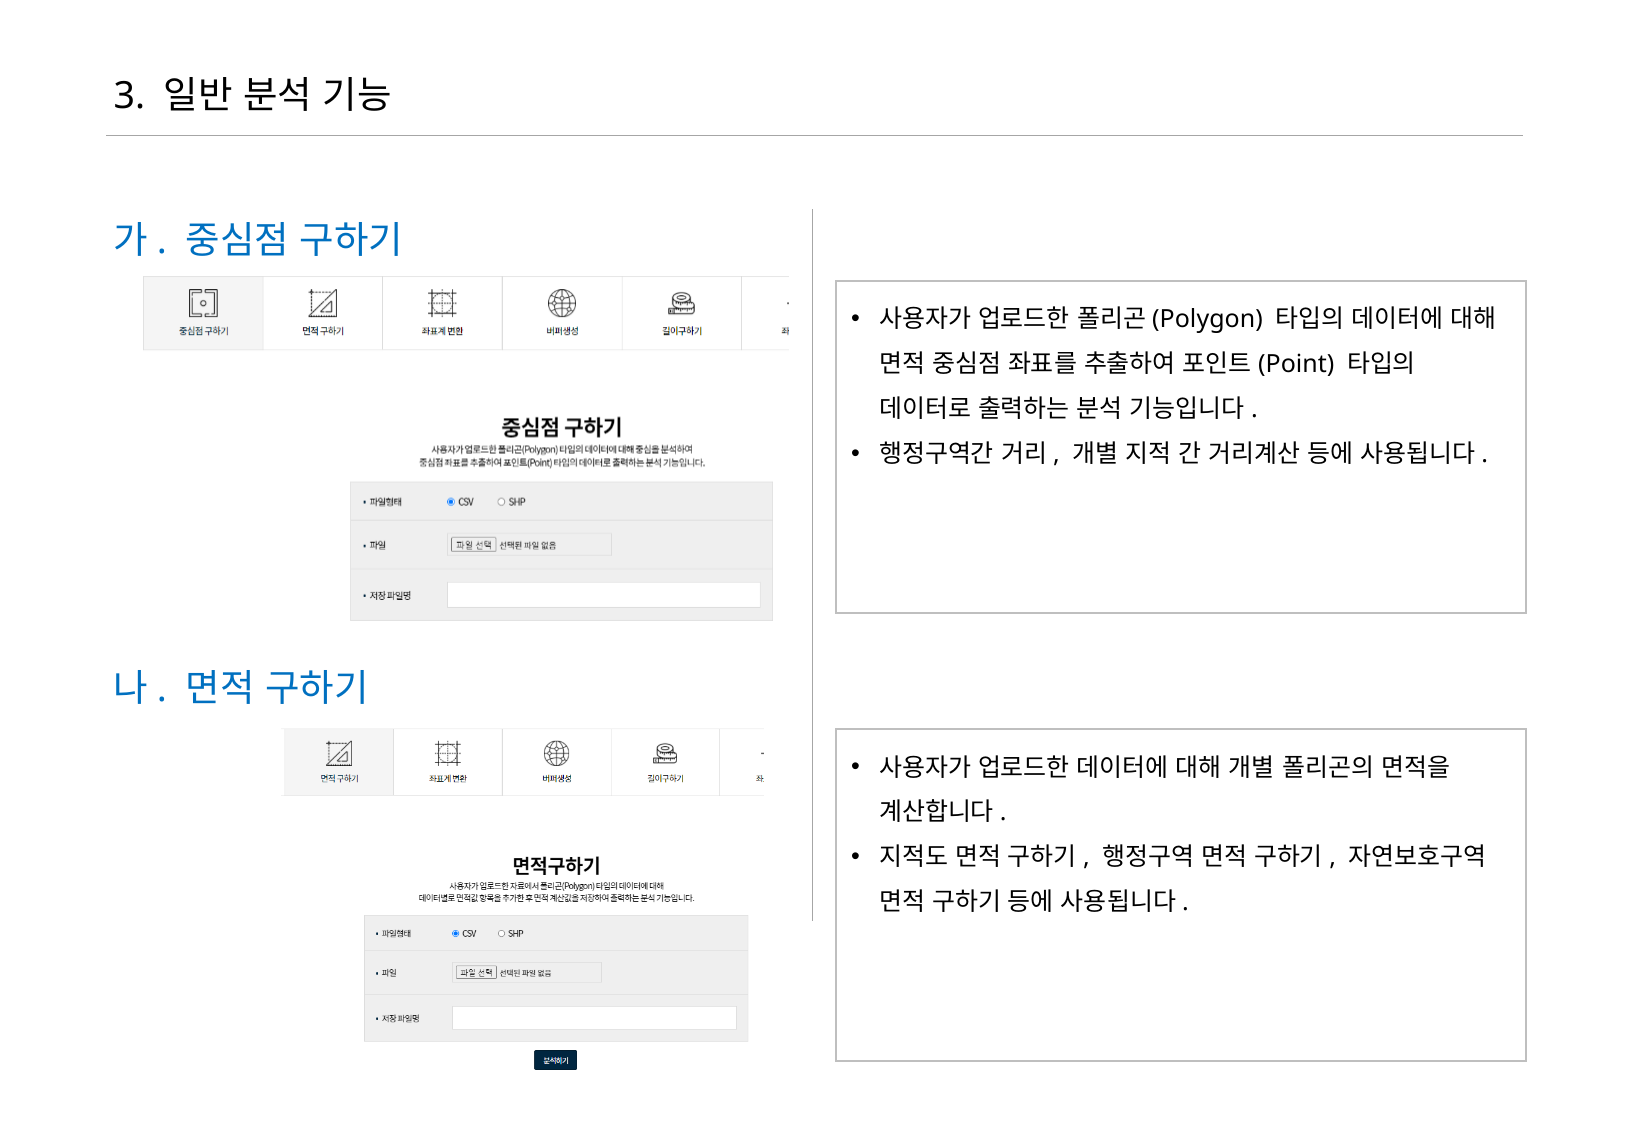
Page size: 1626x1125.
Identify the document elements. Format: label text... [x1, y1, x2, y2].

text_box 3. 일반 분석 기능 [98, 63, 831, 124]
text_box 사용자가 업로드한 폴리곤(Polygon) 타입의 데이터에 대해 면적 중심점 좌표를 추출하여 포인트(Point) 타입의 데이터로 출력하는 분석 기능입니다. 행정구역간 거리, 개별 지적 간 거리계산 등에 사용됩니다. [835, 280, 1527, 614]
text_box 나. 면적 구하기 [98, 656, 523, 717]
picture [126, 268, 789, 625]
picture [280, 725, 764, 1080]
text_box 가. 중심점 구하기 [98, 208, 523, 268]
text_box 사용자가 업로드한 데이터에 대해 개별 폴리곤의 면적을 계산합니다. 지적도 면적 구하기, 행정구역 면적 구하기, 자연보호구역 면적 구하기 등에 사용됩니다. [835, 728, 1527, 1062]
